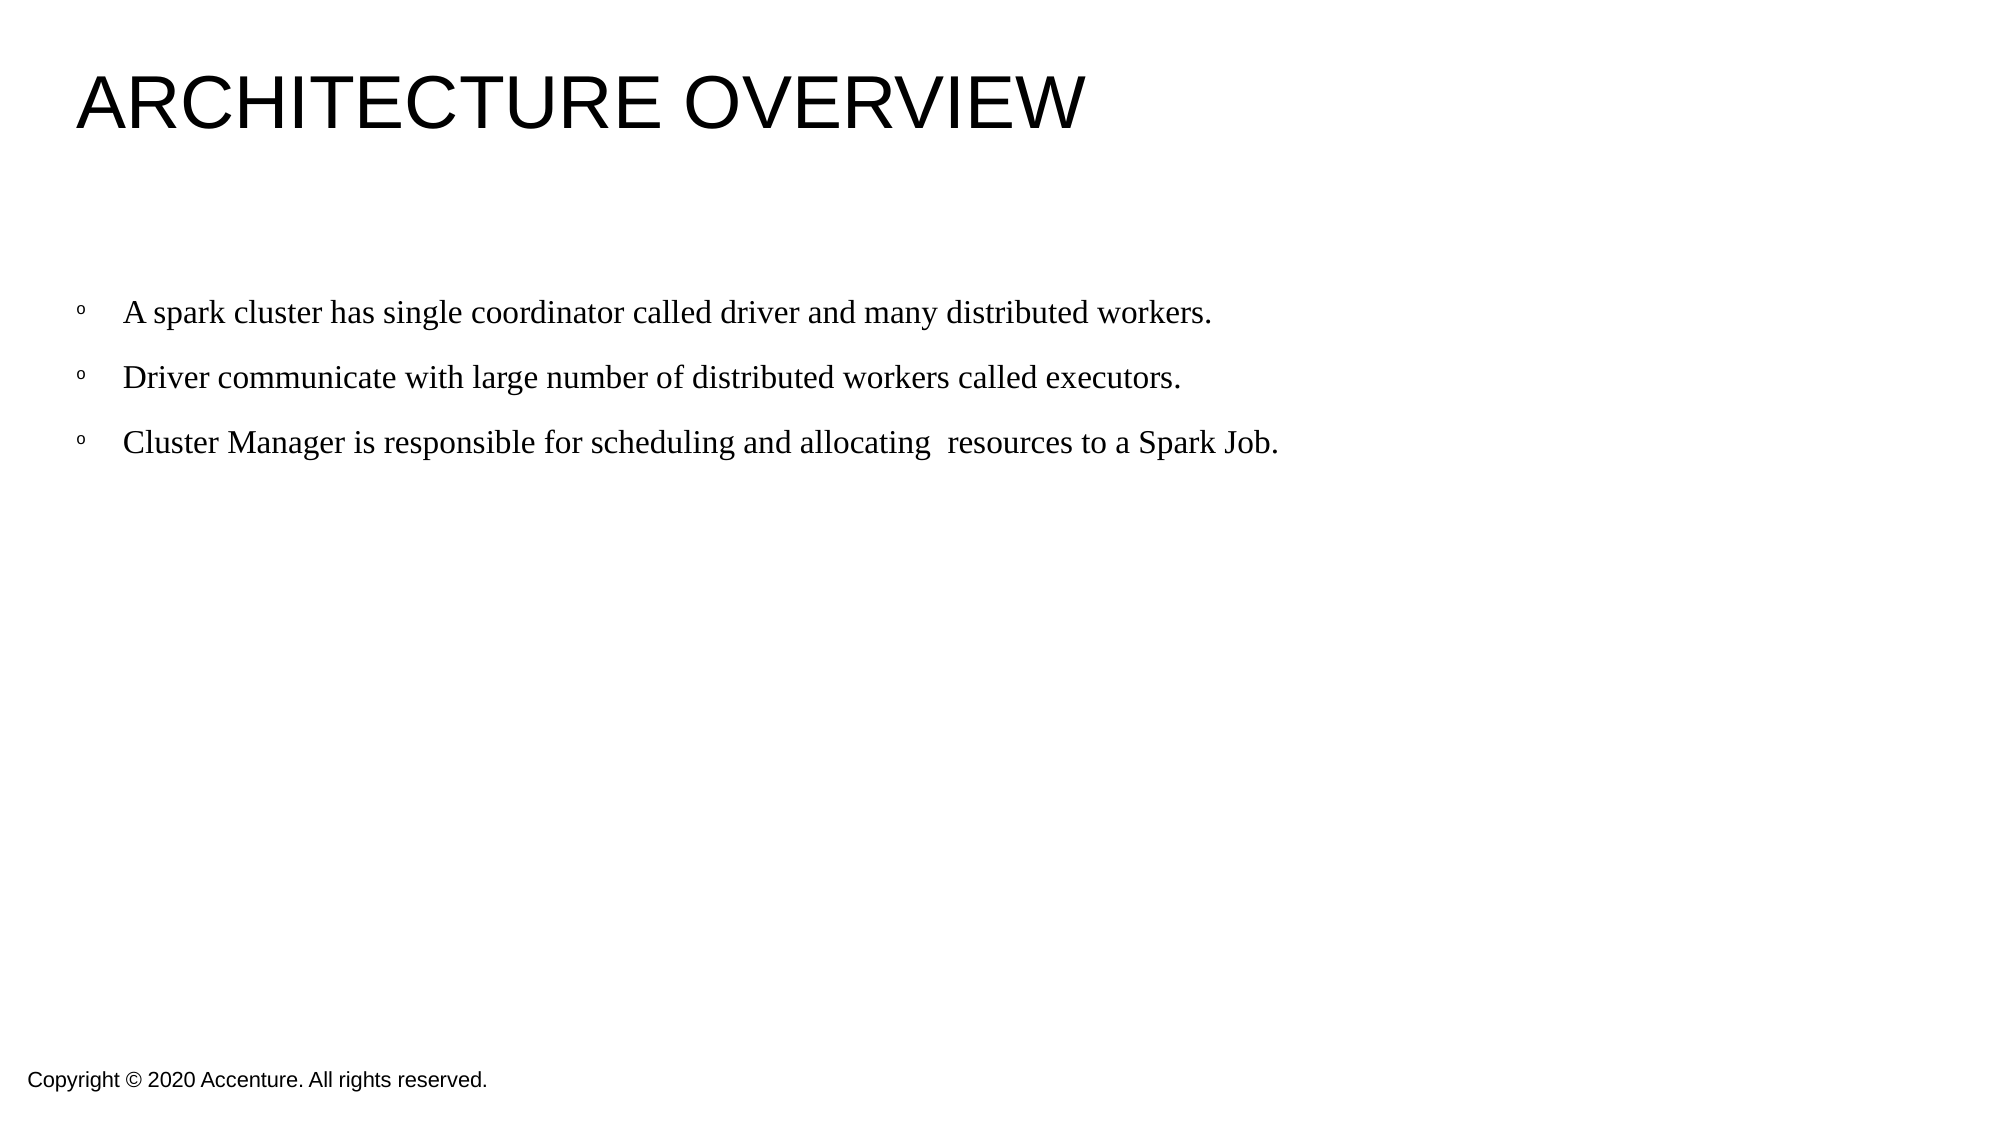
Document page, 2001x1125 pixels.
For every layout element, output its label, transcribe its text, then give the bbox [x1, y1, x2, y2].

title Architecture Overview [62, 62, 1938, 150]
list A spark cluster has single coordinator called driver and many distributed workers. Driver communicate with large number of distributed workers called executors. Cluster Manager is responsible for scheduling and allocating resources to a Spark Job. [61, 228, 1938, 1060]
